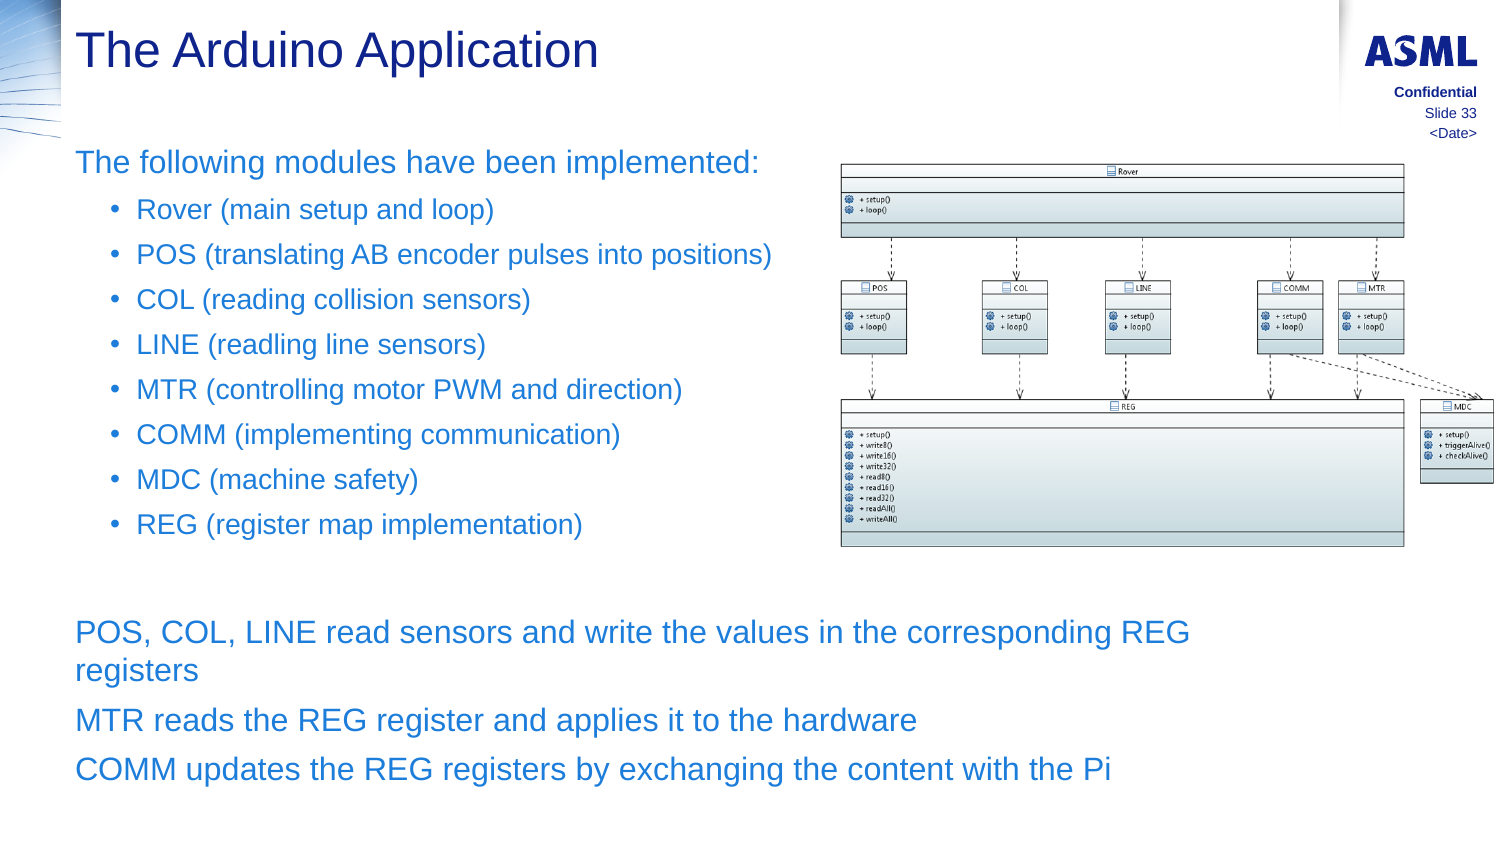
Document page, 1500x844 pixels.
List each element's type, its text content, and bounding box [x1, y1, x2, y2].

slide_number Slide 33 [1353, 105, 1477, 121]
picture [0, 0, 61, 844]
picture [834, 0, 1500, 844]
title The Arduino Application [75, 17, 1324, 72]
footer Confidential [1353, 84, 1478, 100]
slide_number <Date> [1353, 126, 1477, 142]
list The following modules have been implemented: Rover (main setup and loop) POS (translating AB encoder pulses into positions) COL (reading collision sensors) LINE (readling line sensors) MTR (controlling motor PWM and direction) COMM (implementing communication) MDC (machine safety) REG (register map implementation) POS, COL, LINE read sensors and write the values in the corresponding REG registers MTR reads the REG register and applies it to the hardware COMM updates the REG registers by exchanging the content with the Pi [75, 141, 1324, 792]
